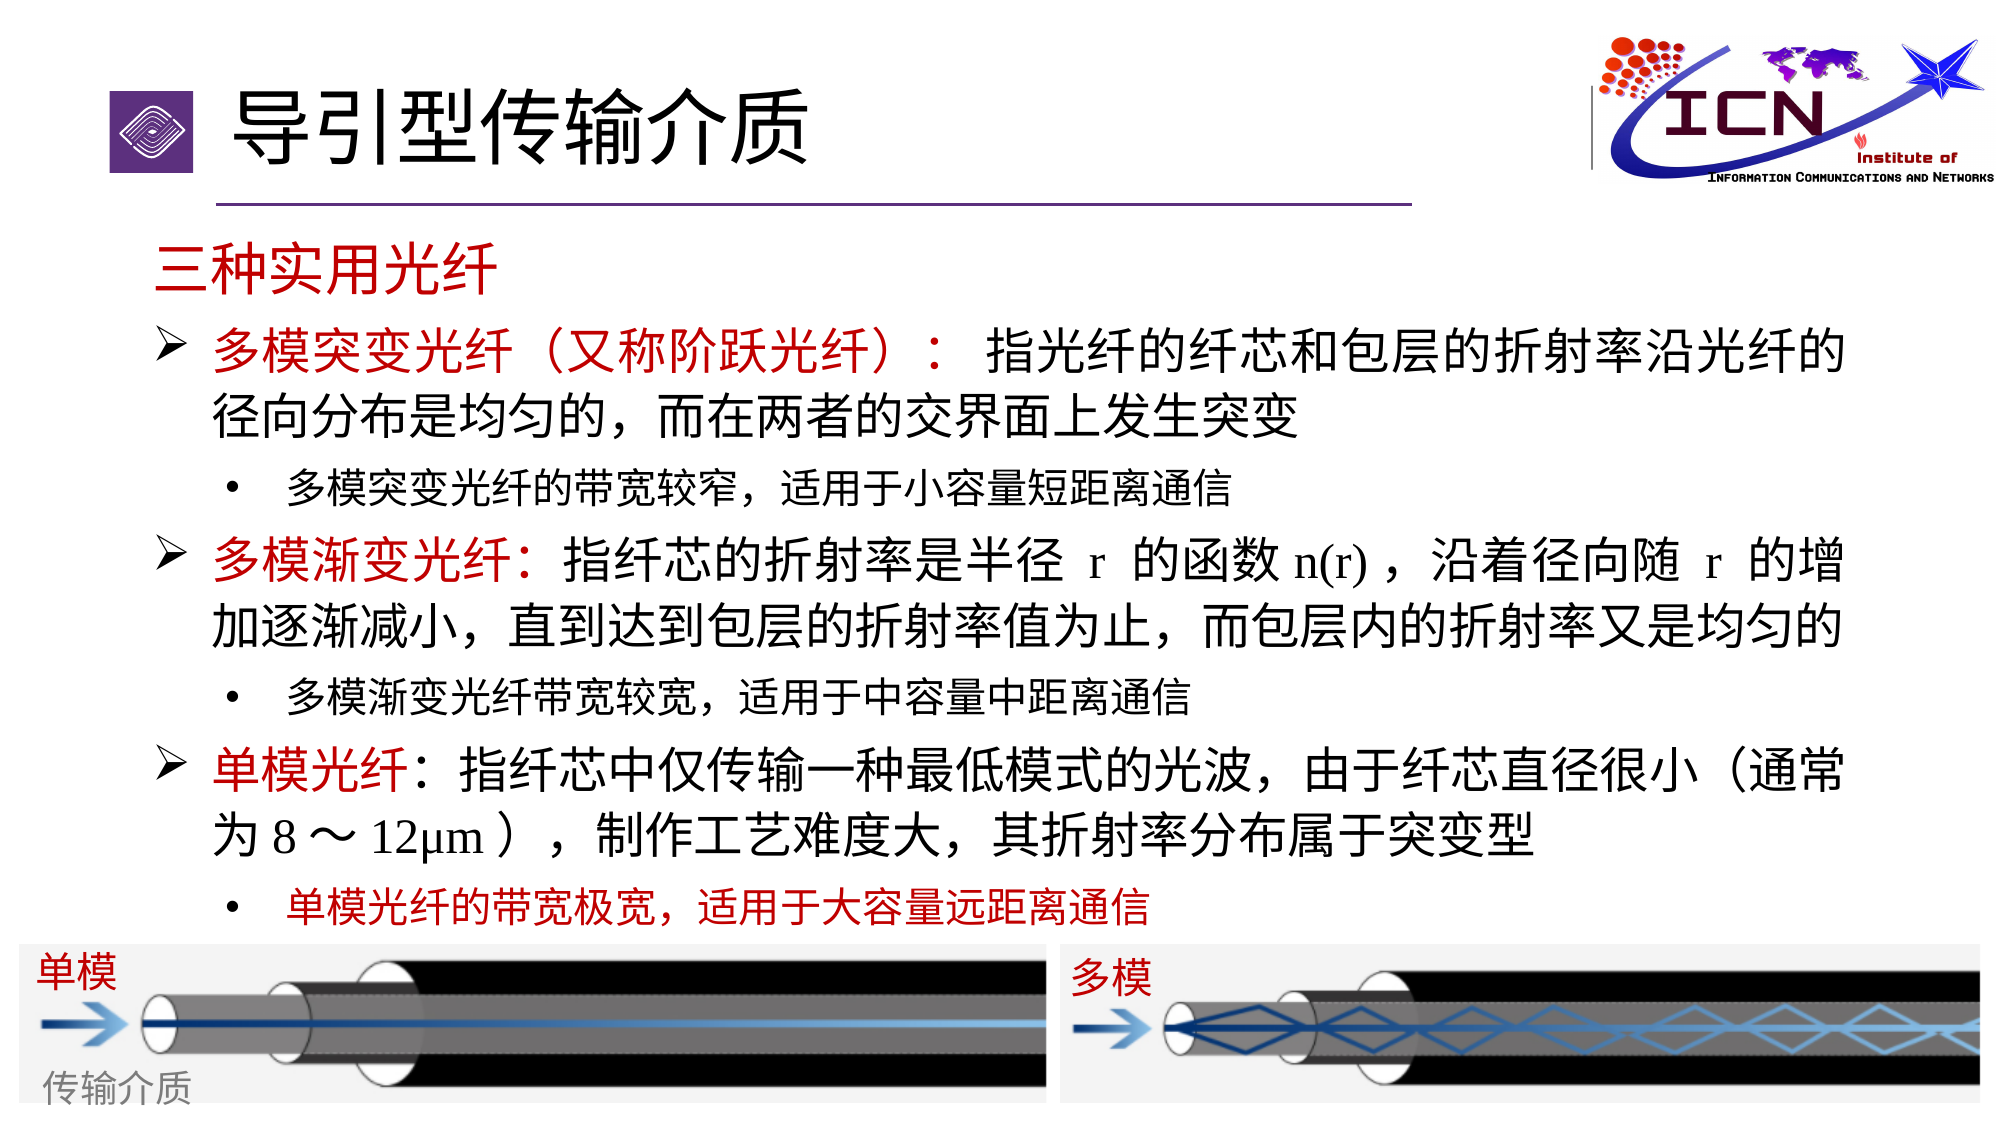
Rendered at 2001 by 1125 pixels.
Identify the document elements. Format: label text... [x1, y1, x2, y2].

text_box [458, 532, 1487, 593]
text_box 传输介质 [0, 1057, 236, 1118]
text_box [19, 938, 1048, 1103]
title 导引型传输介质 [214, 59, 1564, 205]
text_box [1054, 944, 1983, 1103]
picture [1598, 35, 1996, 184]
list 三种实用光纤 多模突变光纤（又称阶跃光纤）： 指光纤的纤芯和包层的折射率沿光纤的径向分布是均匀的，而在两者的交界面上发生突变 多模突变光纤的带宽较窄，适用于小容量短距离通信 多模渐变光纤：指纤芯的折射率是半径 r 的函数n(r)，沿着径向随 r 的增加逐渐减小，直到达到包层的折射率值为止，而包层内的折射率又是均匀的 多模渐变光纤带宽较宽，适用于中容量中距离通信 单模光纤：指纤芯中仅传输一种最低模式的光波，由于纤芯直径很小（通常为8～12μm），制作工艺难度大，其折射率分布属于突变型 单模光纤的带宽极宽，适用于大容量远距离通信 [137, 224, 1863, 957]
